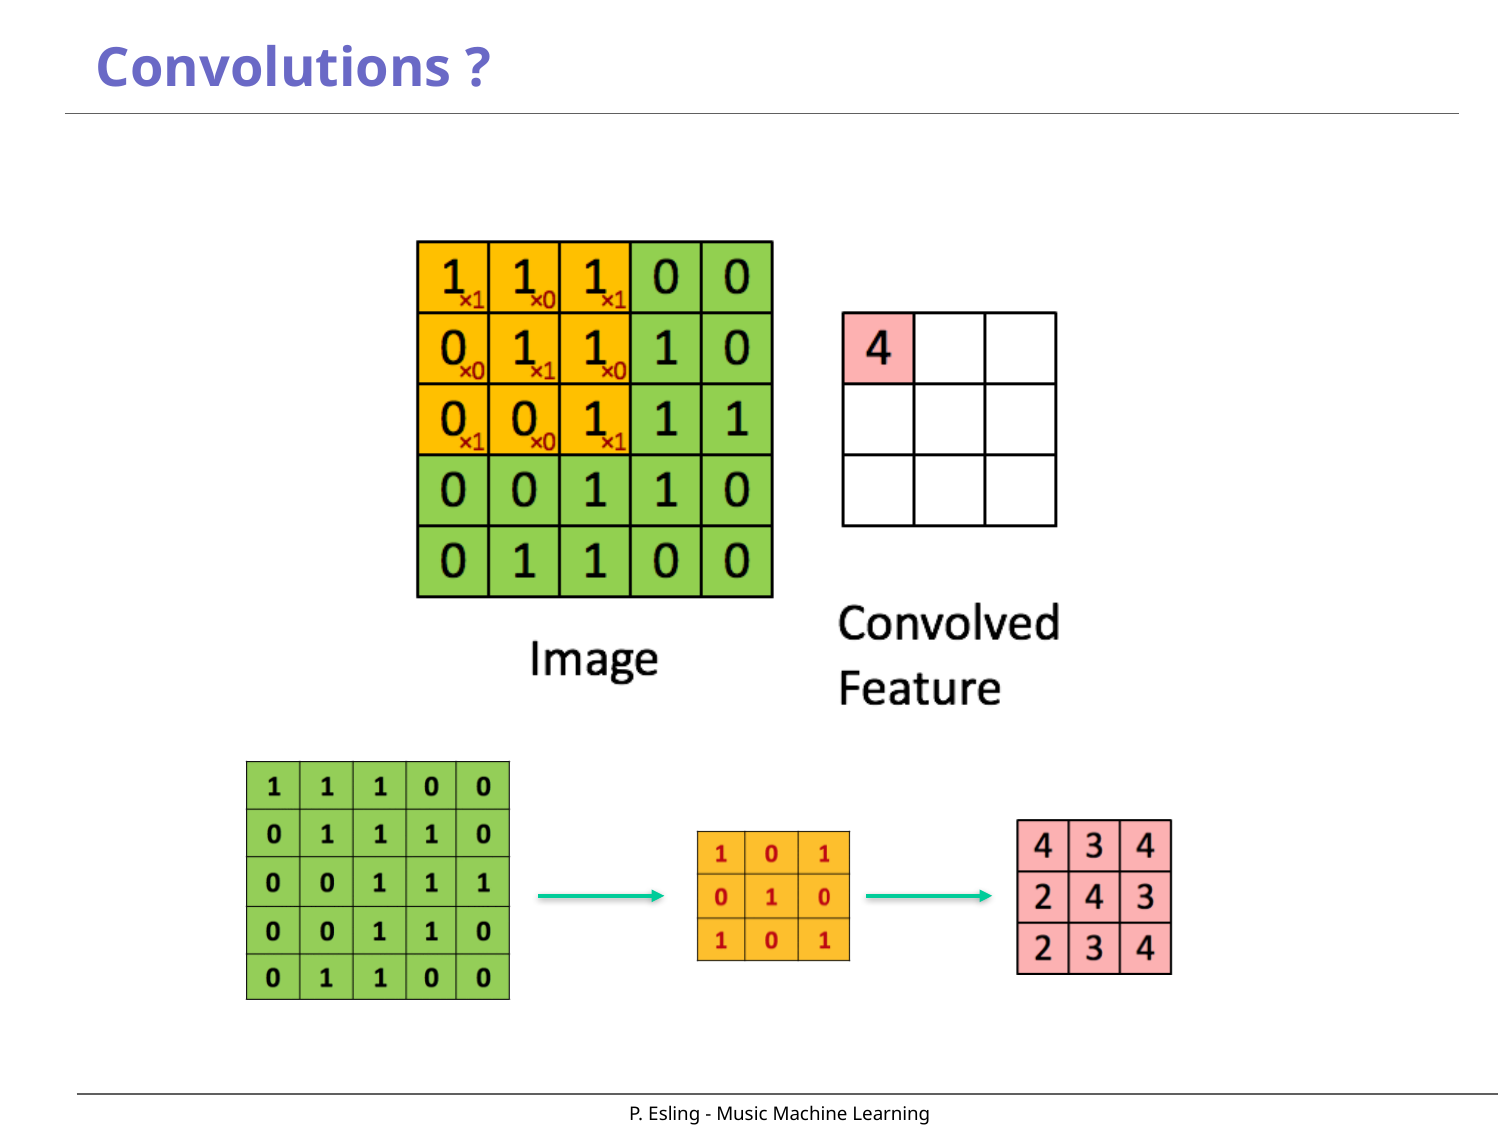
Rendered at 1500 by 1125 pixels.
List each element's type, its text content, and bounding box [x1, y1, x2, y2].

picture [694, 829, 852, 962]
picture [1014, 816, 1174, 976]
footer P. Esling - Music Machine Learning [194, 1093, 1365, 1125]
title Convolutions ? [80, 10, 1259, 119]
picture [245, 760, 513, 1003]
picture [347, 171, 1124, 739]
